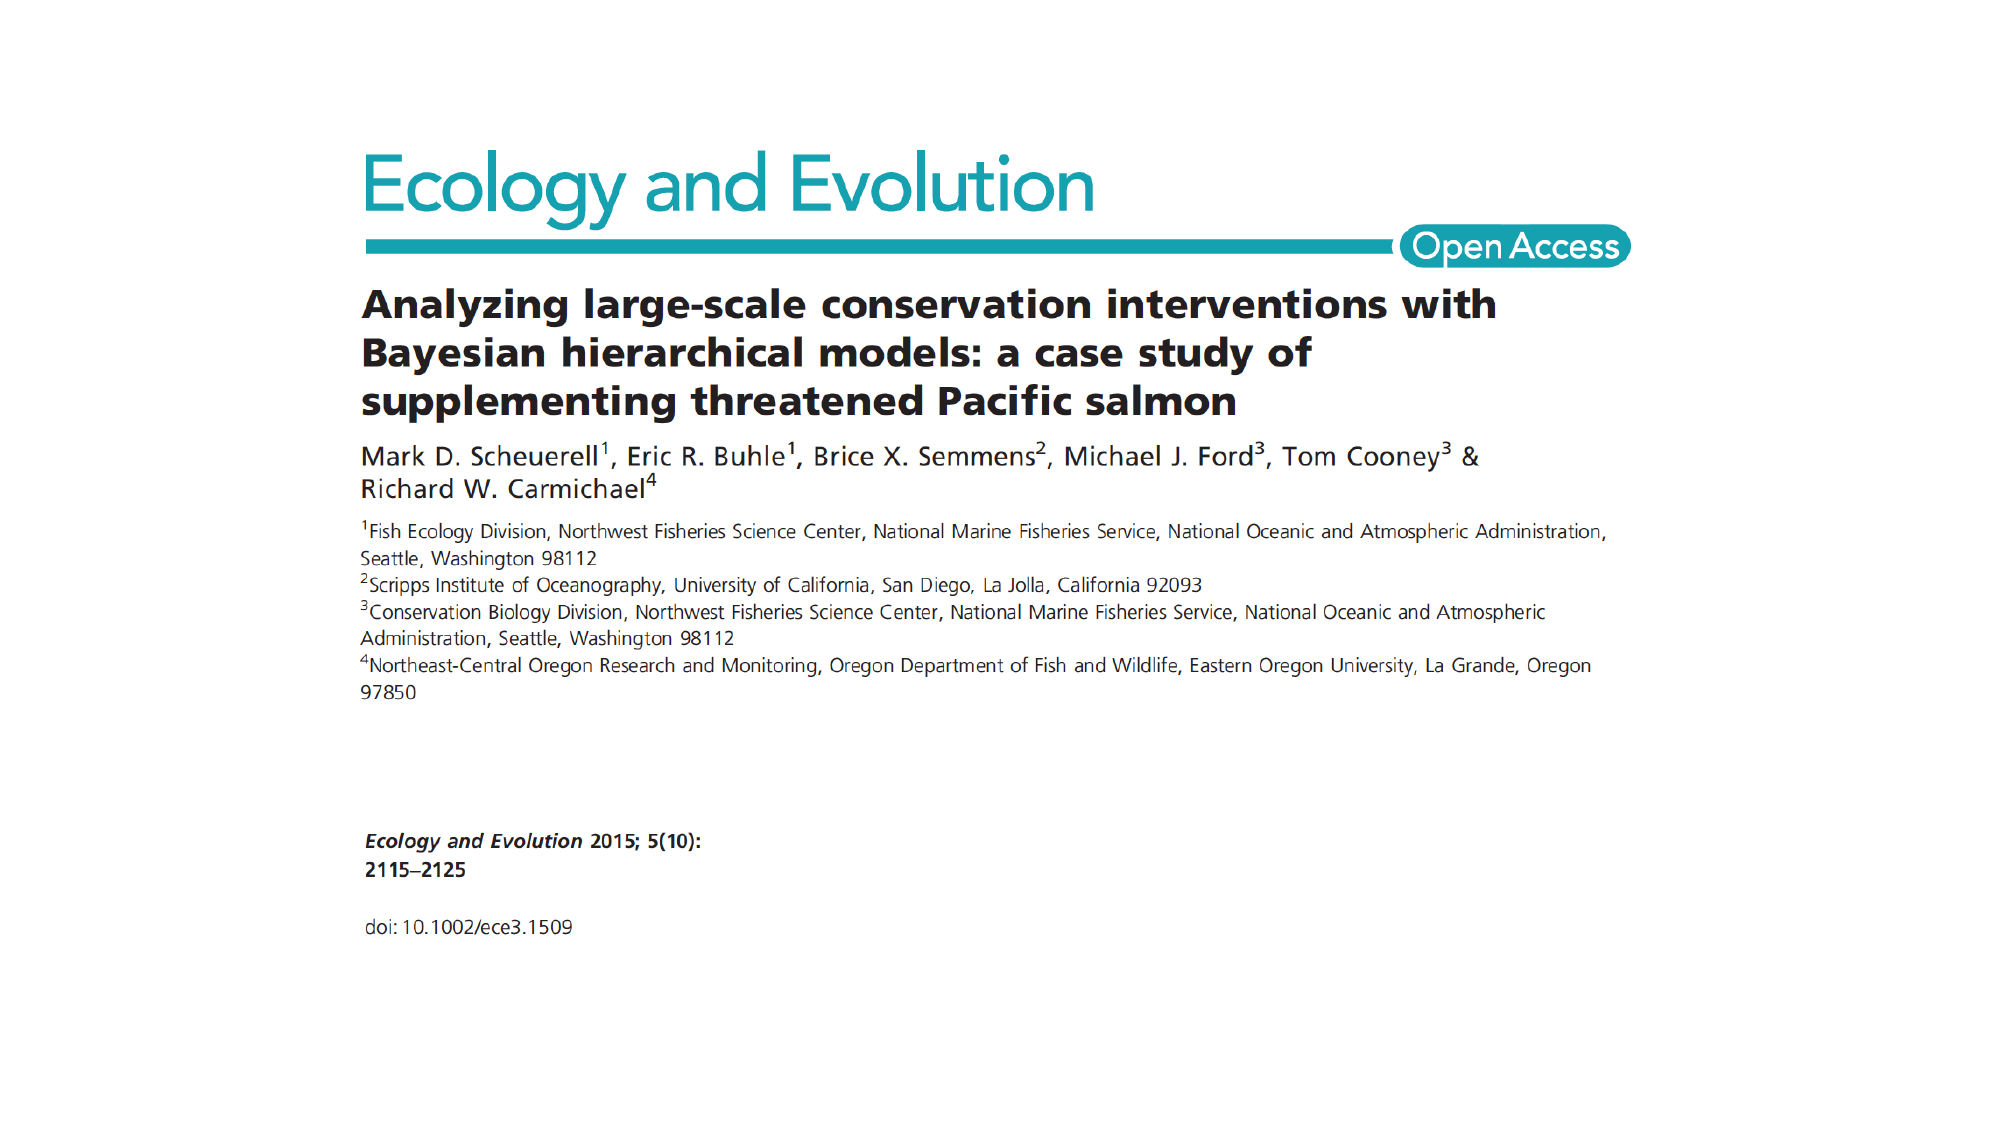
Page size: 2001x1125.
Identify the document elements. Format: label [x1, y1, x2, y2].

picture [359, 147, 1634, 706]
picture [358, 827, 709, 947]
